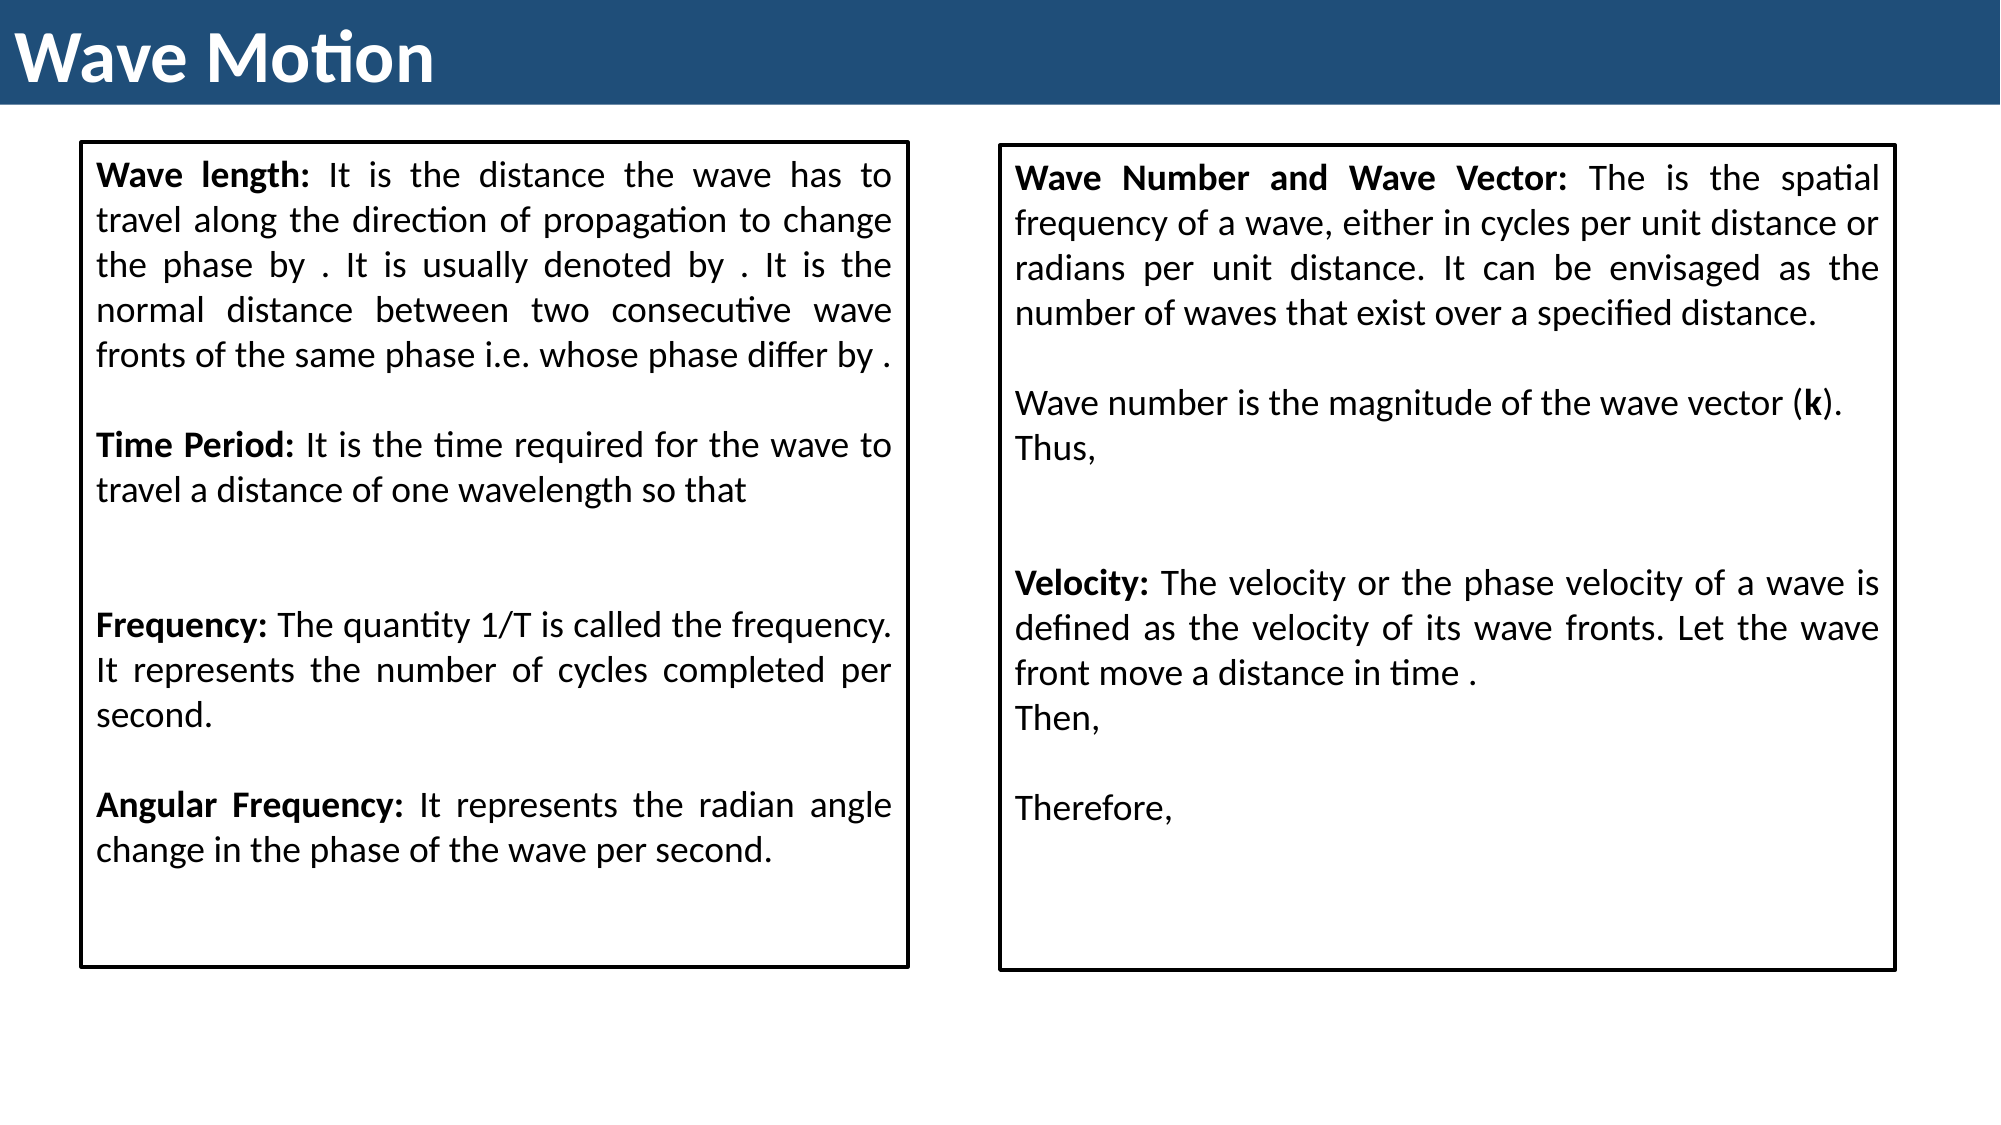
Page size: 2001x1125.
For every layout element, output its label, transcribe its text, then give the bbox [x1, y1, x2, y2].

text_box Wave Motion [0, 0, 2000, 105]
